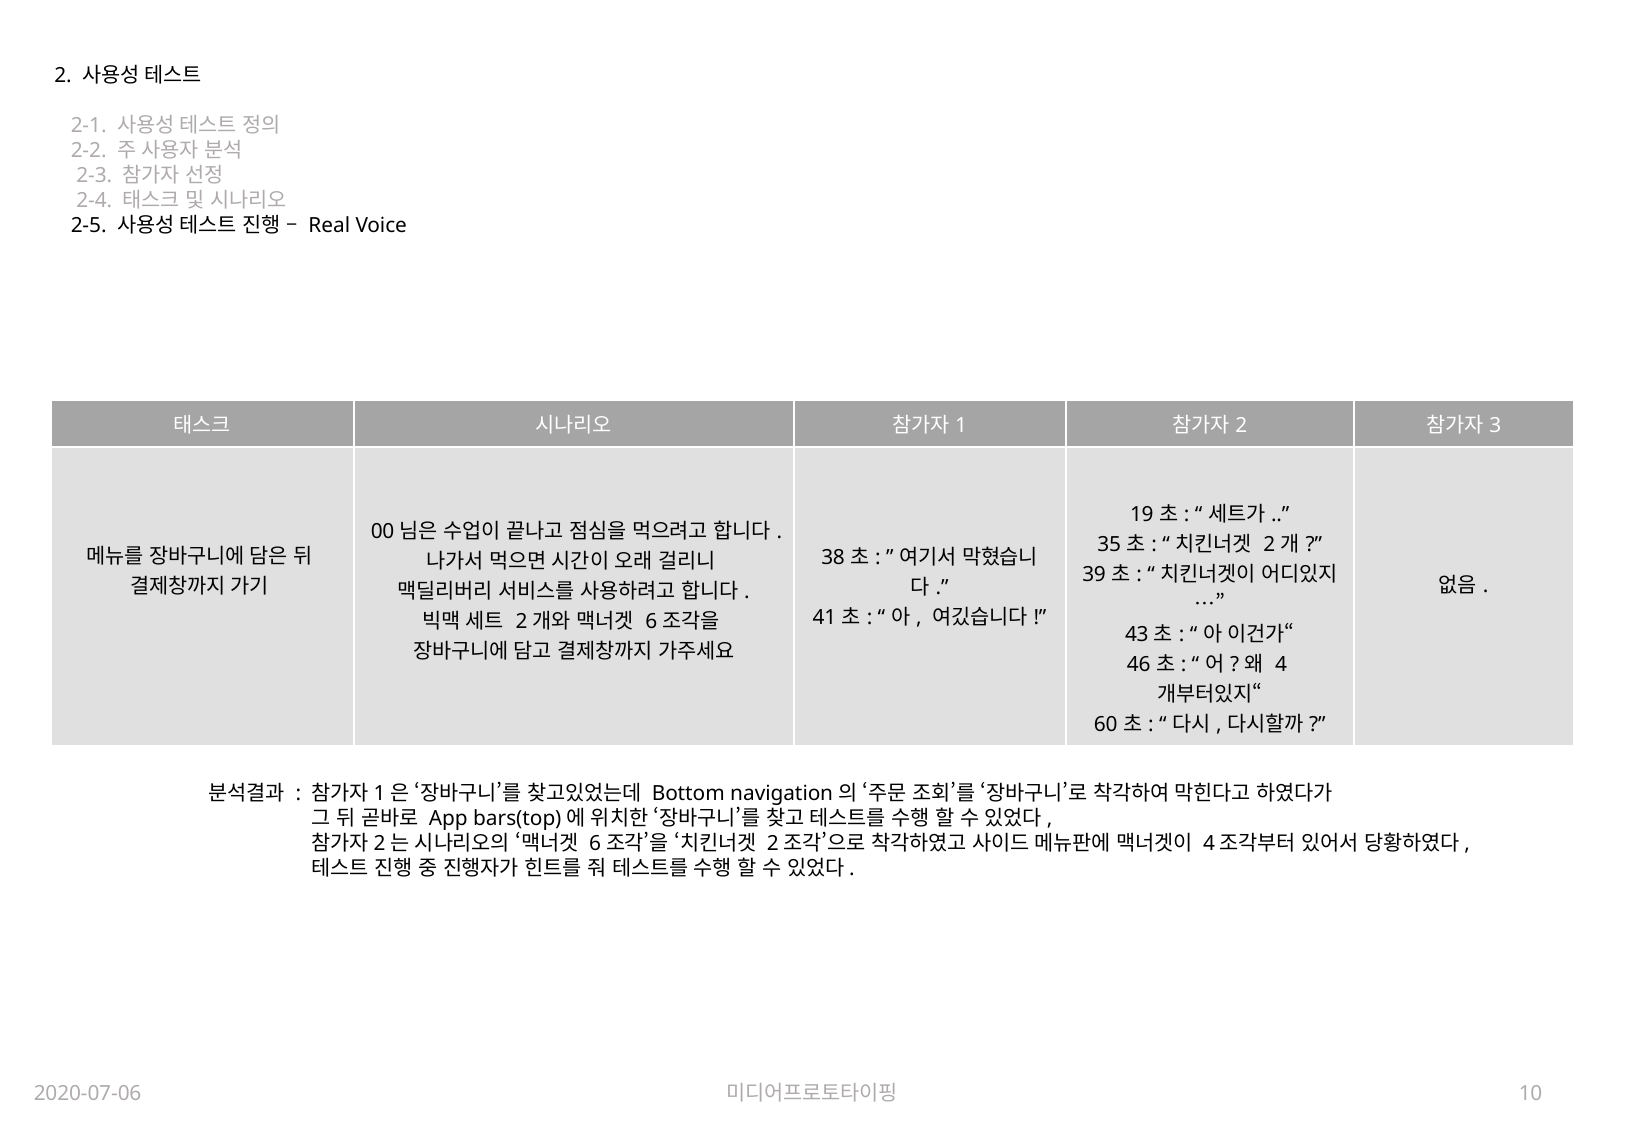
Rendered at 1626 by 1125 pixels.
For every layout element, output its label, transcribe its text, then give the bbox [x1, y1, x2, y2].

table_cell 00님은 수업이 끝나고 점심을 먹으려고 합니다. 나가서 먹으면 시간이 오래 걸리니 맥딜리버리 서비스를 사용하려고 합니다. 빅맥 세트 2개와 맥너겟 6조각을 장바구니에 담고 결제창까지 가주세요 [355, 448, 793, 745]
table_header 태스크 [52, 401, 353, 446]
text_box 2. 사용성 테스트 2-1. 사용성 테스트 정의 2-2. 주 사용자 분석 2-3. 참가자 선정 2-4. 태스크 및 시나리오 2-5. 사용성 테스트 진행 – Real Voice [39, 54, 448, 245]
table_cell 메뉴를 장바구니에 담은 뒤 결제창까지 가기 [52, 448, 353, 745]
table_cell 19초: “세트가..” 35초: “치킨너겟 2개?” 39초: “치킨너겟이 어디있지…” 43초: “아 이건가“ 46초: “어?왜 4개부터있지“ 60초: “다시,다시할까?” [1067, 448, 1353, 745]
table_header 참가자1 [795, 401, 1065, 446]
text_box 분석결과 : 참가자1은 ‘장바구니’를 찾고있었는데 Bottom navigation의 ‘주문 조회’를 ‘장바구니’로 착각하여 막힌다고 하였다가 그 뒤 곧바로 App bars(top)에 위치한 ‘장바구니’를 찾고 테스트를 수행 할 수 있었다, 참가자2는 시나리오의 ‘맥너겟 6조각’을 ‘치킨너겟 2조각’으로 착각하였고 사이드 메뉴판에 맥너겟이 4조각부터 있어서 당황하였다, 테스트 진행 중 진행자가 힌트를 줘 테스트를 수행 할 수 있었다. [194, 772, 1491, 888]
table_cell 38초: ”여기서 막혔습니다.” 41초: “아, 여깄습니다!” [795, 448, 1065, 745]
table_cell 없음. [1355, 448, 1573, 745]
table_header 시나리오 [355, 401, 793, 446]
table_header 참가자3 [1355, 401, 1573, 446]
table_header 참가자2 [1067, 401, 1353, 446]
